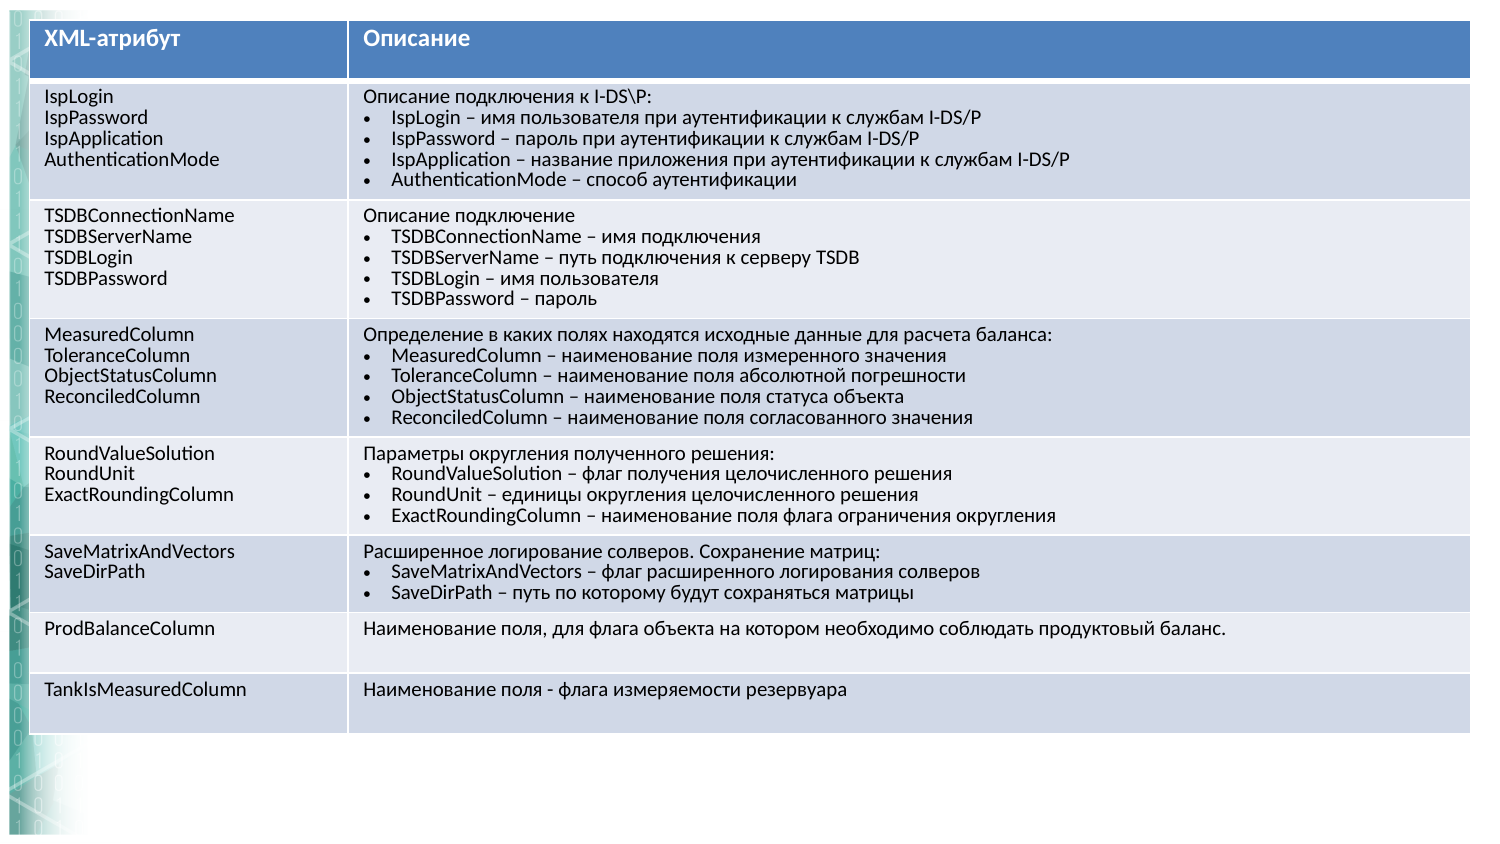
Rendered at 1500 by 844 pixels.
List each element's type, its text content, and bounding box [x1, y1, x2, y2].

table_cell ProdBalanceColumn [30, 613, 347, 672]
table_cell Описание подключение TSDBConnectionName – имя подключения TSDBServerName – путь подключения к серверу TSDB TSDBLogin – имя пользователя TSDBPassword – пароль [349, 201, 1470, 318]
table_cell Наименование поля - флага измеряемости резервуара [349, 674, 1470, 733]
table_cell Наименование поля, для флага объекта на котором необходимо соблюдать продуктовый баланс. [349, 613, 1470, 672]
table_header Описание [349, 21, 1470, 78]
table_cell SaveMatrixAndVectors SaveDirPath [30, 536, 347, 612]
table_cell RoundValueSolution RoundUnit ExactRoundingColumn [30, 438, 347, 534]
table_cell Описание подключения к I-DS\P: IspLogin – имя пользователя при аутентификации к службам I-DS/P IspPassword – пароль при аутентификации к службам I-DS/P IspApplication – название приложения при аутентификации к службам I-DS/P AuthenticationMode – способ аутентификации [349, 84, 1470, 199]
table_cell MeasuredColumn ToleranceColumn ObjectStatusColumn ReconciledColumn [30, 319, 347, 436]
table_header XML-атрибут [30, 21, 347, 78]
table_cell TSDBConnectionName TSDBServerName TSDBLogin TSDBPassword [30, 201, 347, 318]
table_cell Определение в каких полях находятся исходные данные для расчета баланса: MeasuredColumn – наименование поля измеренного значения ToleranceColumn – наименование поля абсолютной погрешности ObjectStatusColumn – наименование поля статуса объекта ReconciledColumn – наименование поля согласованного значения [349, 319, 1470, 436]
picture [0, 0, 1500, 843]
table_cell TankIsMeasuredColumn [30, 674, 347, 733]
table_cell Расширенное логирование солверов. Сохранение матриц: SaveMatrixAndVectors – флаг расширенного логирования солверов SaveDirPath – путь по которому будут сохраняться матрицы [349, 536, 1470, 612]
table_cell IspLogin IspPassword IspApplication AuthenticationMode [30, 84, 347, 199]
table_cell Параметры округления полученного решения: RoundValueSolution – флаг получения целочисленного решения RoundUnit – единицы округления целочисленного решения ExactRoundingColumn – наименование поля флага ограничения округления [349, 438, 1470, 534]
